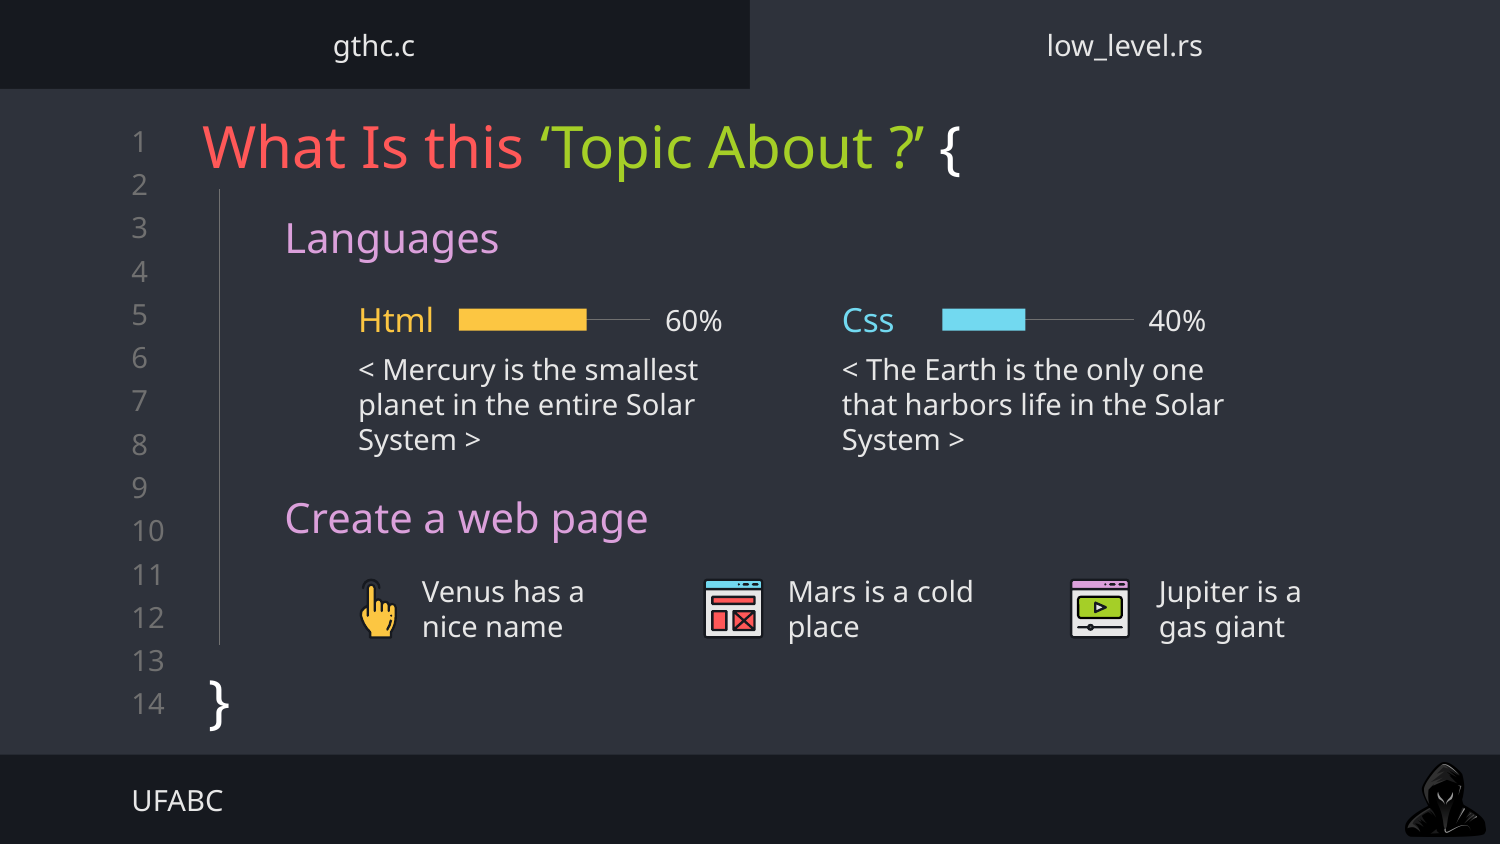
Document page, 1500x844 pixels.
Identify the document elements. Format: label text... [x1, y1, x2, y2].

text_box 60% [650, 291, 770, 348]
subtitle UFABC [116, 770, 915, 829]
text_box Languages [269, 209, 849, 265]
text_box Html [343, 291, 464, 343]
subtitle gthc.c [0, 15, 749, 74]
text_box [942, 325, 1026, 331]
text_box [177, 188, 262, 750]
text_box Create a web page [269, 489, 849, 545]
text_box 40% [1133, 291, 1254, 348]
subtitle low_level.rs [750, 15, 1500, 74]
text_box < Mercury is the smallest planet in the entire Solar System > [343, 343, 792, 465]
title What Is this ‘Topic About ?’ { [187, 95, 1384, 185]
text_box [942, 308, 1026, 319]
text_box Venus has a nice name [406, 567, 636, 650]
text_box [1069, 578, 1131, 639]
text_box < The Earth is the only one that harbors life in the Solar System > [826, 343, 1276, 465]
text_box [703, 578, 764, 639]
text_box Mars is a cold place [772, 567, 1001, 650]
picture [1405, 762, 1486, 837]
text_box Css [826, 291, 947, 343]
text_box [458, 308, 587, 319]
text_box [358, 578, 398, 639]
text_box Jupiter is a gas giant [1143, 567, 1373, 650]
text_box [458, 325, 587, 331]
